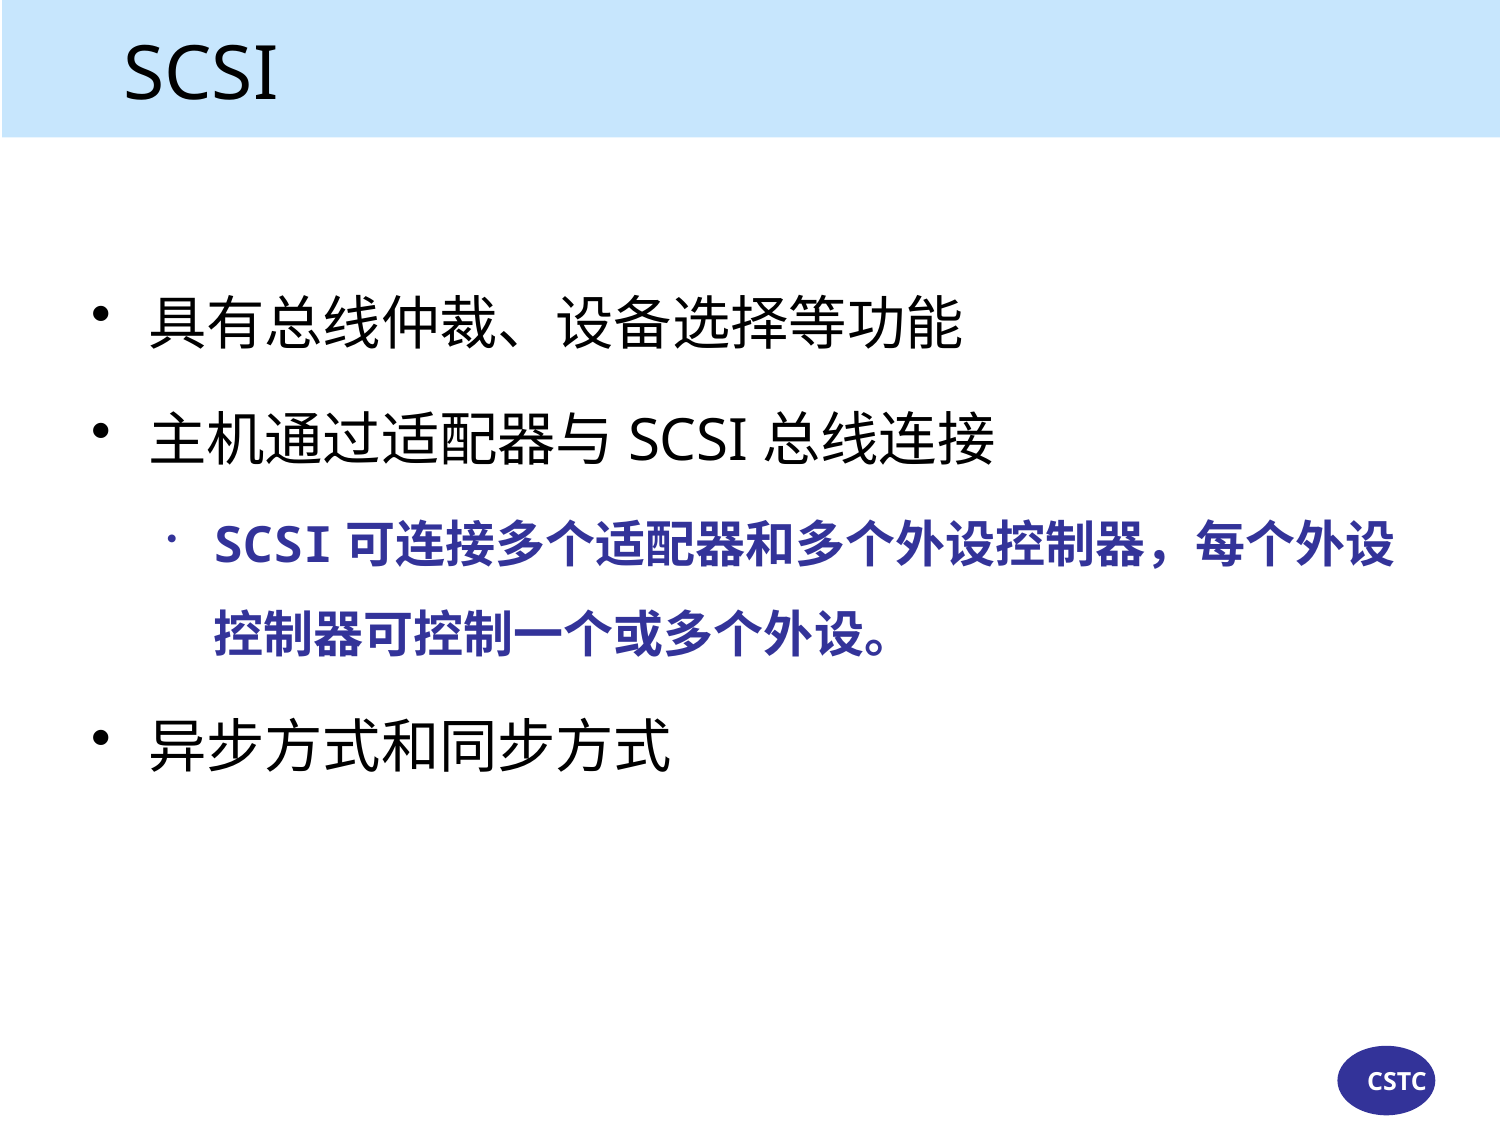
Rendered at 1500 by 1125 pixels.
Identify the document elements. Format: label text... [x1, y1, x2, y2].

list 具有总线仲裁、设备选择等功能 主机通过适配器与SCSI总线连接 SCSI可连接多个适配器和多个外设控制器，每个外设控制器可控制一个或多个外设。 异步方式和同步方式 [76, 243, 1447, 919]
title SCSI [108, 10, 1384, 130]
